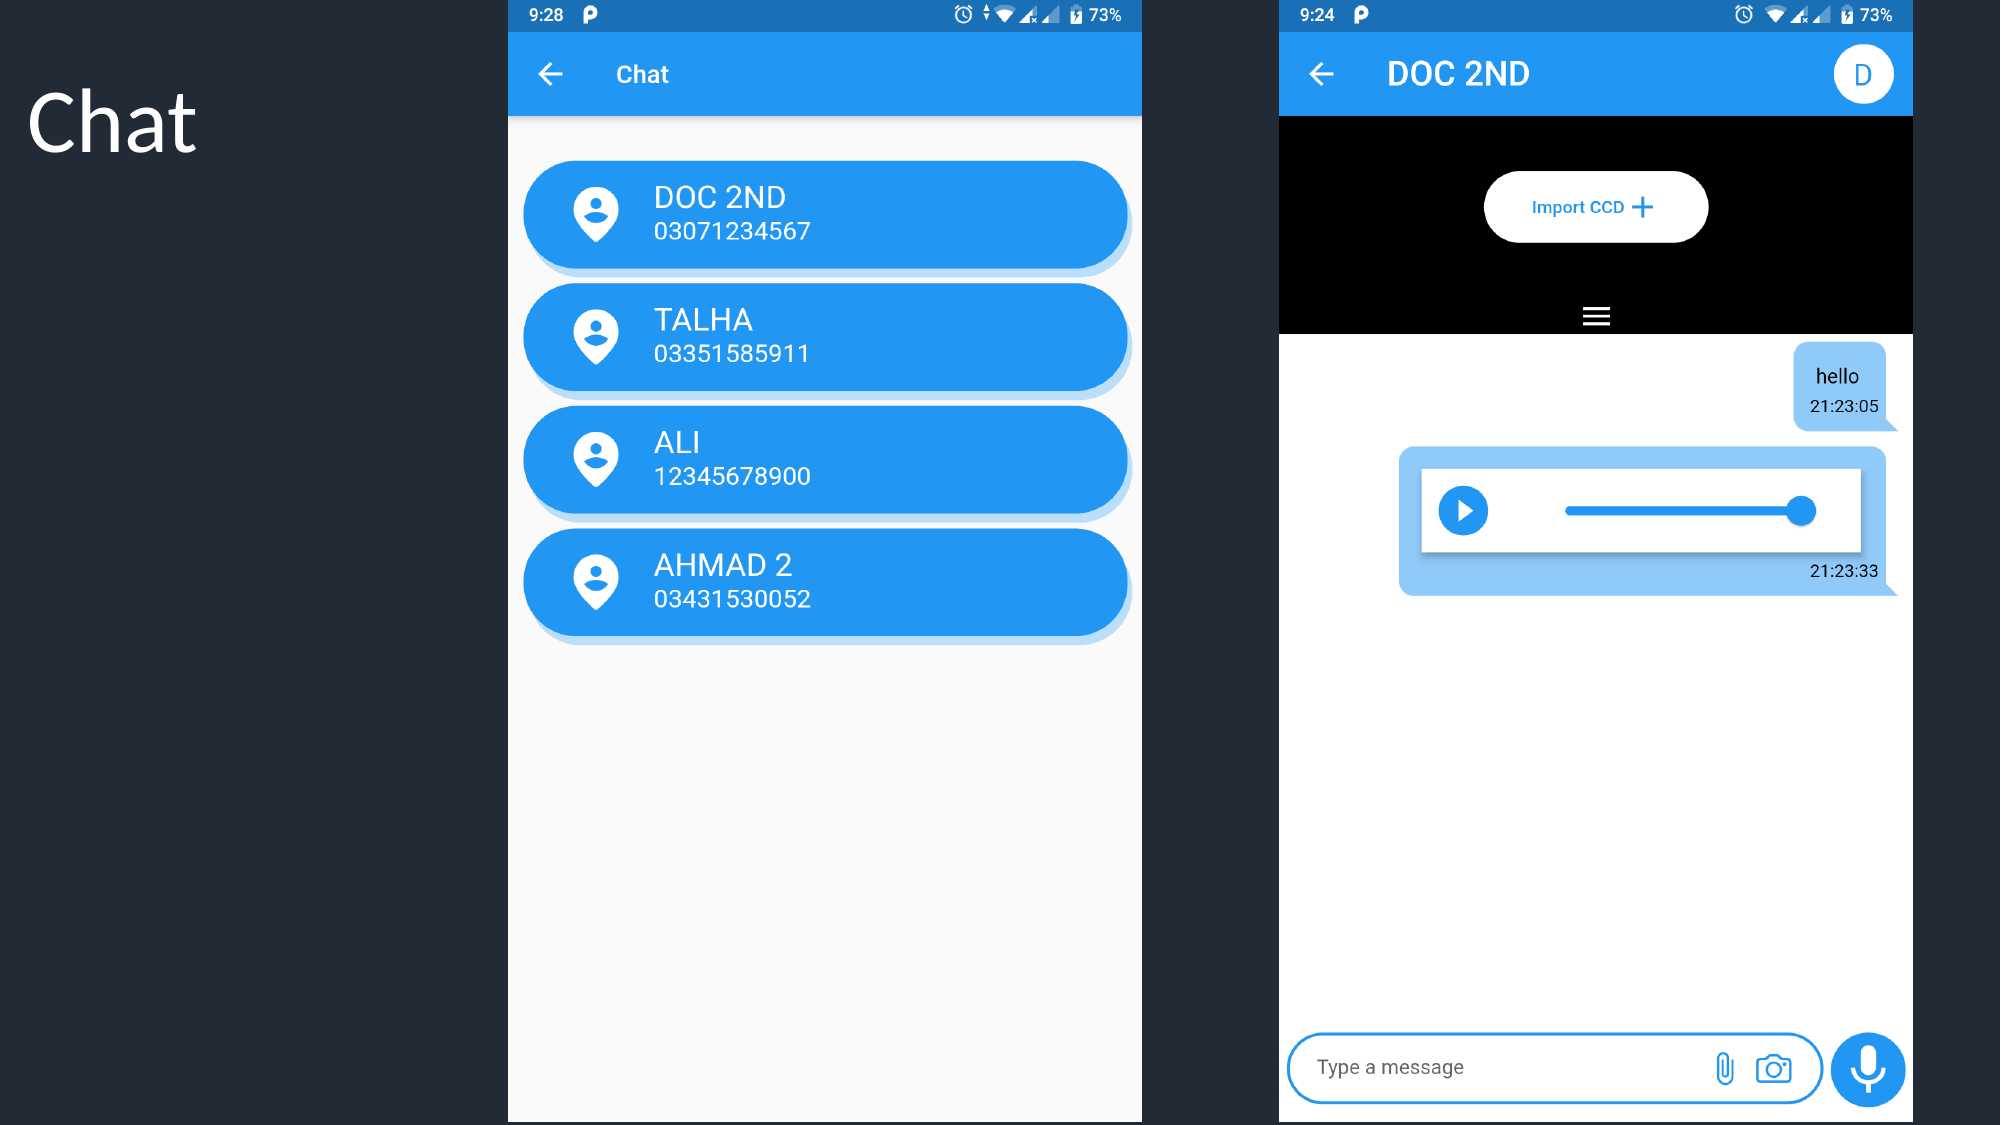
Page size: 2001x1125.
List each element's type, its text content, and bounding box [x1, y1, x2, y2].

picture [508, 0, 1142, 1122]
text_box Chat [12, 53, 275, 178]
picture [1279, 0, 1913, 1122]
